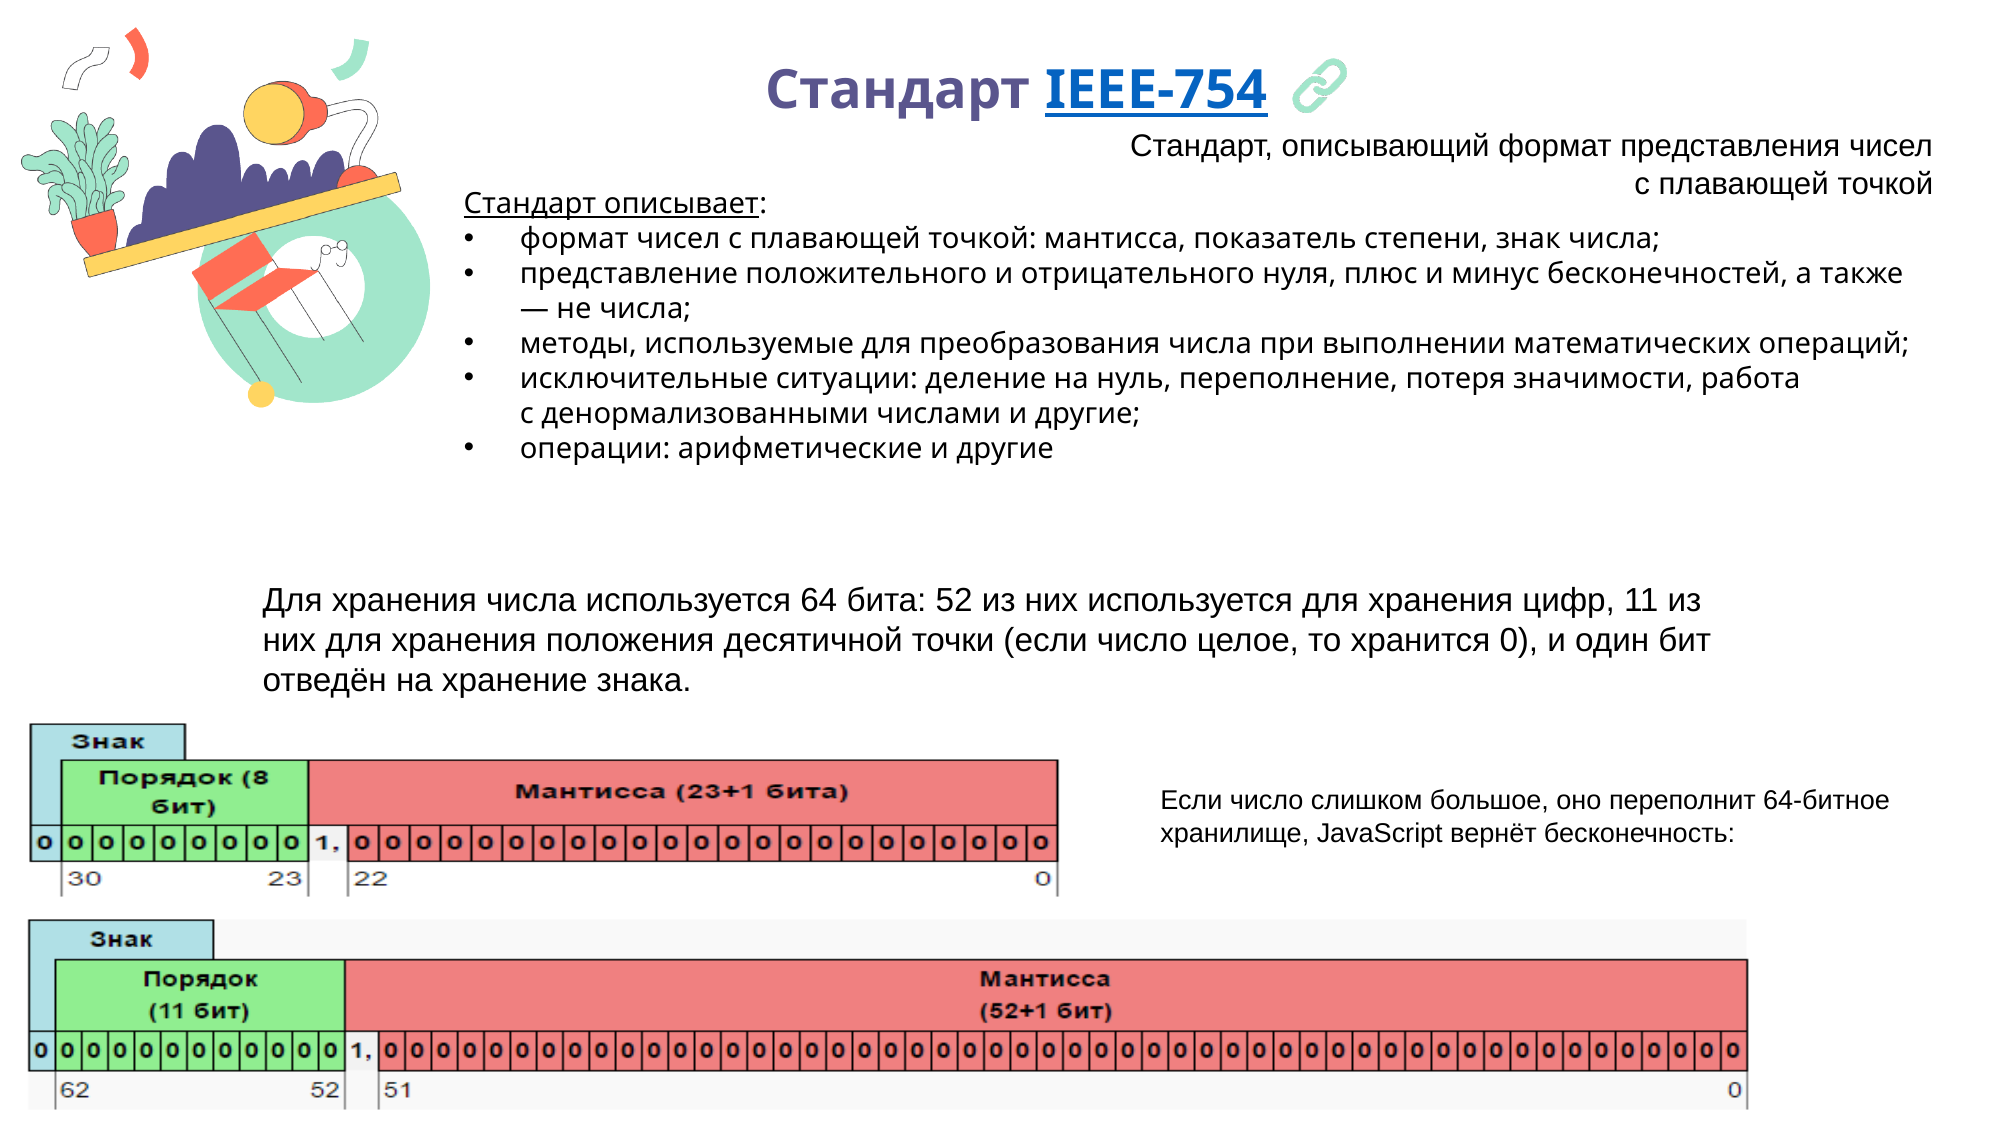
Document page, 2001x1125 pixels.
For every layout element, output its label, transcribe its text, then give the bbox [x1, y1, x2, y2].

text_box Стандарт IEEE-754 [519, 32, 1514, 166]
text_box Стандарт, описывающий формат представления чисел с плавающей точкой [1098, 118, 1949, 177]
picture [17, 714, 1759, 1123]
picture [1292, 58, 1347, 113]
text_box Если число слишком большое, оно переполнит 64-битное хранилище, JavaScript вернёт бесконечность: [1145, 775, 1941, 874]
picture [0, 0, 487, 461]
text_box Стандарт описывает: формат чисел с плавающей точкой: мантисса, показатель степени, знак числа; представление положительного и отрицательного нуля, плюс и минус бесконечностей, а также — не числа; методы, используемые для преобразования числа при выполнении математических операций; исключительные ситуации: деление на нуль, переполнение, потеря значимости, работа с денормализованными числами и другие; операции: арифметические и другие [448, 177, 1961, 472]
text_box Для хранения числа используется 64 бита: 52 из них используется для хранения цифр, 11 из них для хранения положения десятичной точки (если число целое, то хранится 0), и один бит отведён на хранение знака. [248, 570, 1745, 697]
